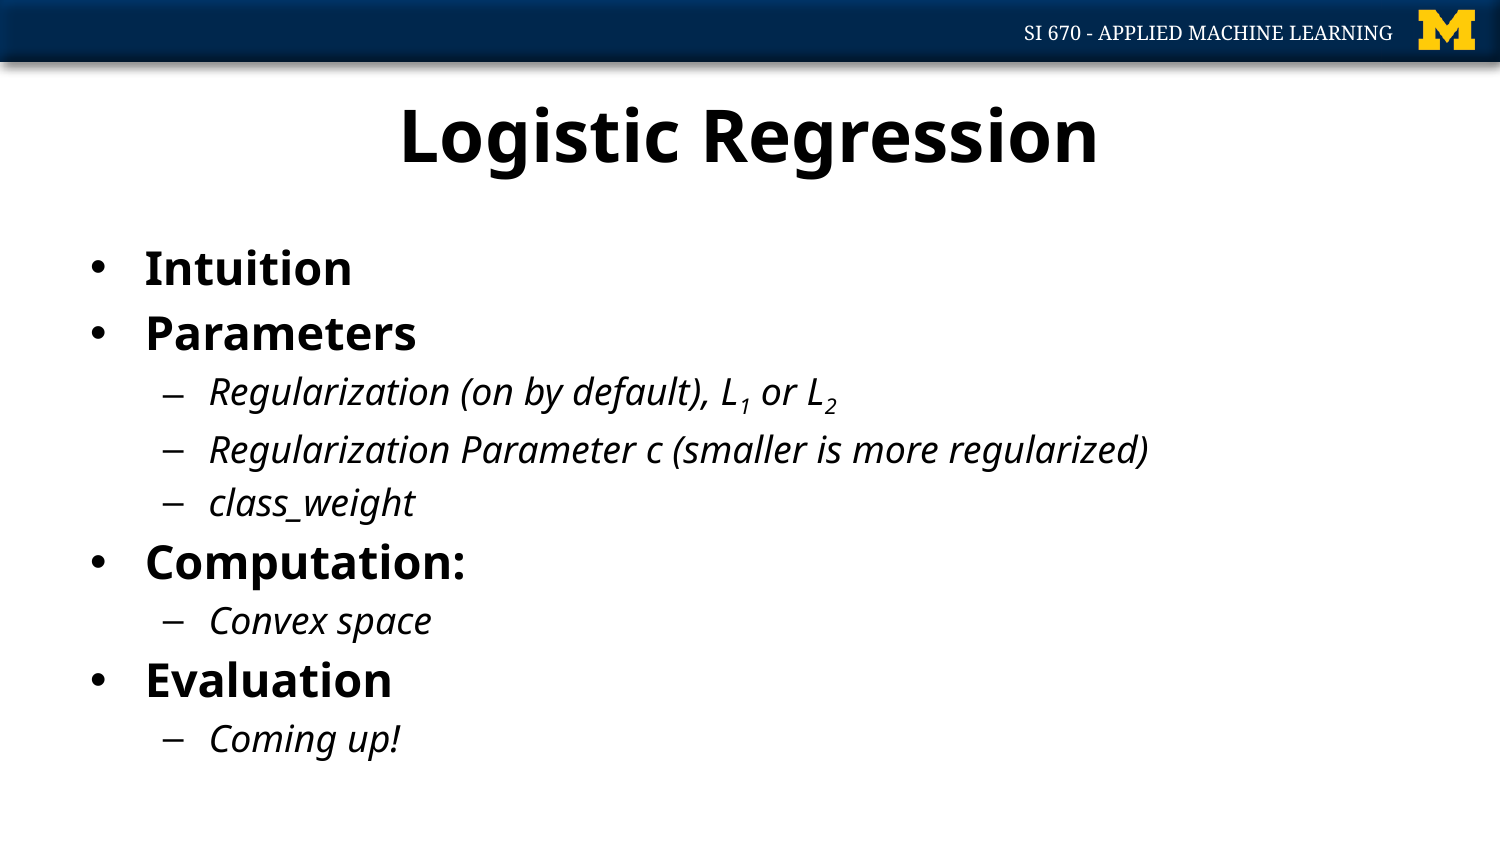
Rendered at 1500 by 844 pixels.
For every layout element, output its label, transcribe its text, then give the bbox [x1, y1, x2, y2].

title Logistic Regression [58, 81, 1442, 197]
list Intuition Parameters Regularization (on by default), L1 or L2 Regularization Parameter c (smaller is more regularized) class_weight Computation: Convex space Evaluation Coming up! [75, 231, 1425, 772]
picture [0, 0, 1500, 844]
